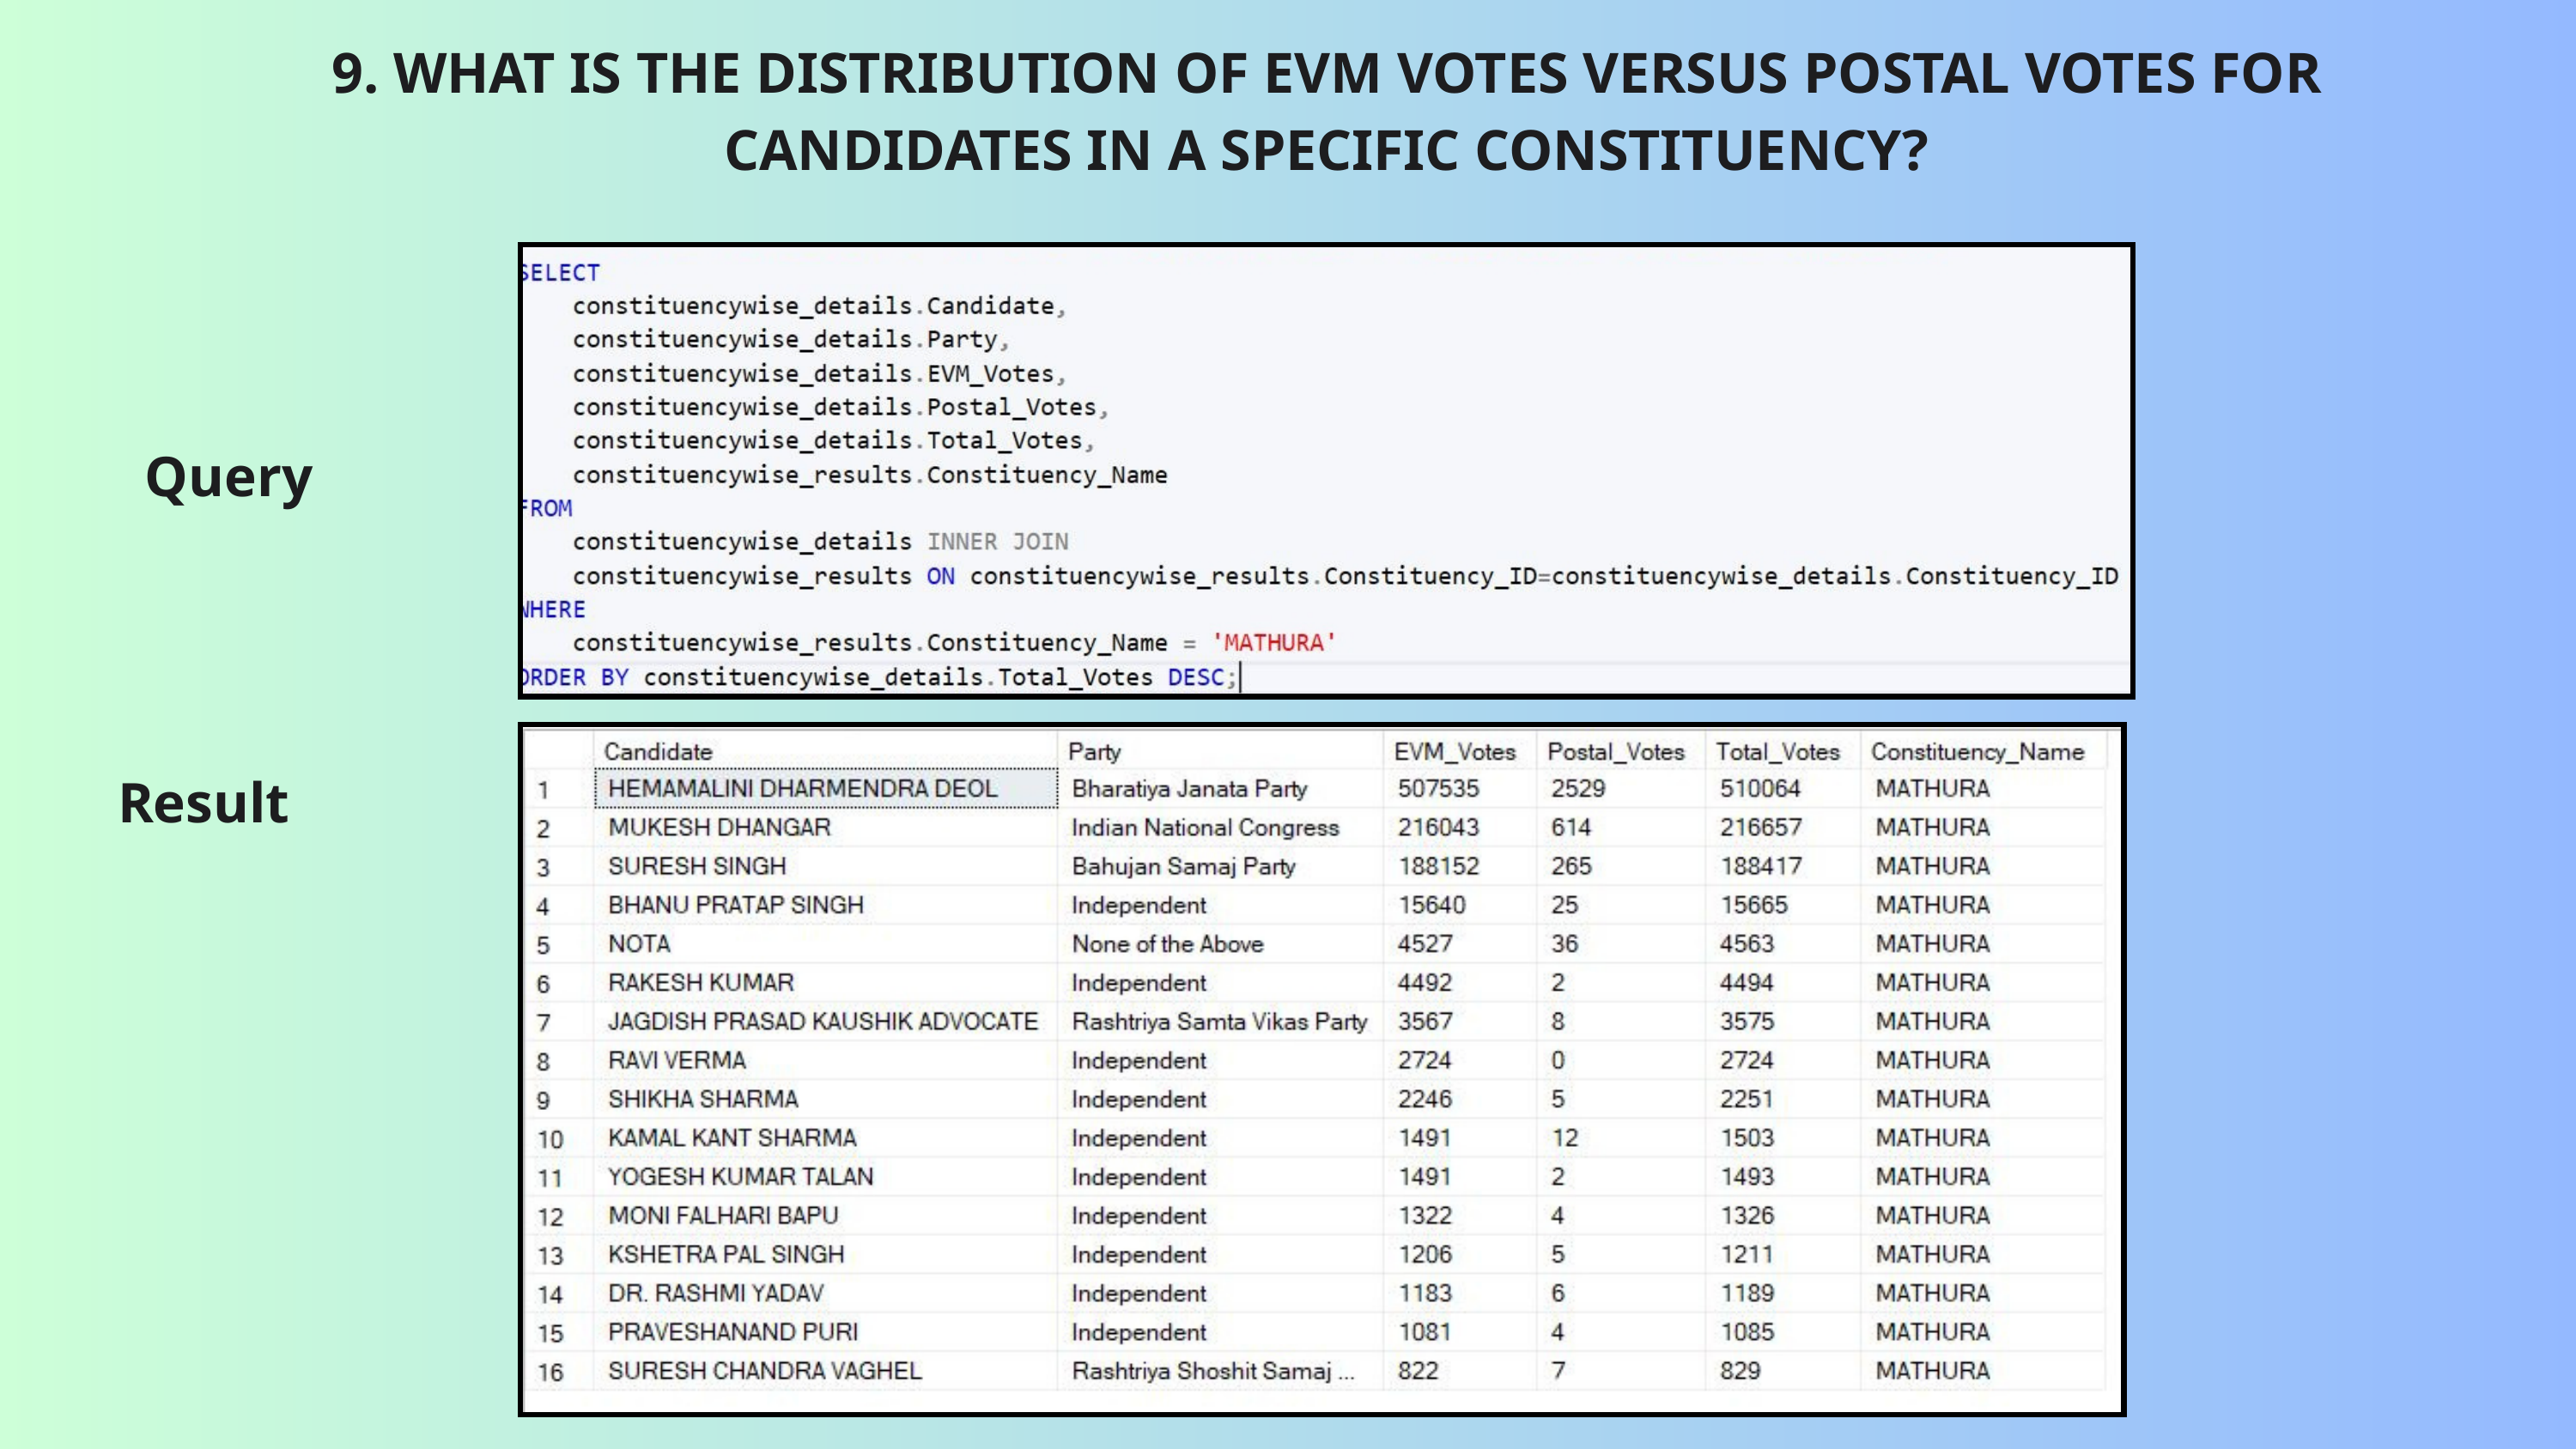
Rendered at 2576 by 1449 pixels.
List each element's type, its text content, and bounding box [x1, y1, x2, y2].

text_box Result [118, 751, 426, 834]
text_box [519, 724, 2124, 1415]
text_box Query [144, 425, 495, 508]
text_box [519, 244, 2134, 697]
text_box 9. WHAT IS THE DISTRIBUTION OF EVM VOTES VERSUS POSTAL VOTES FOR CANDIDATES IN A SPECIFIC CONSTITUENCY? [319, 26, 2335, 182]
